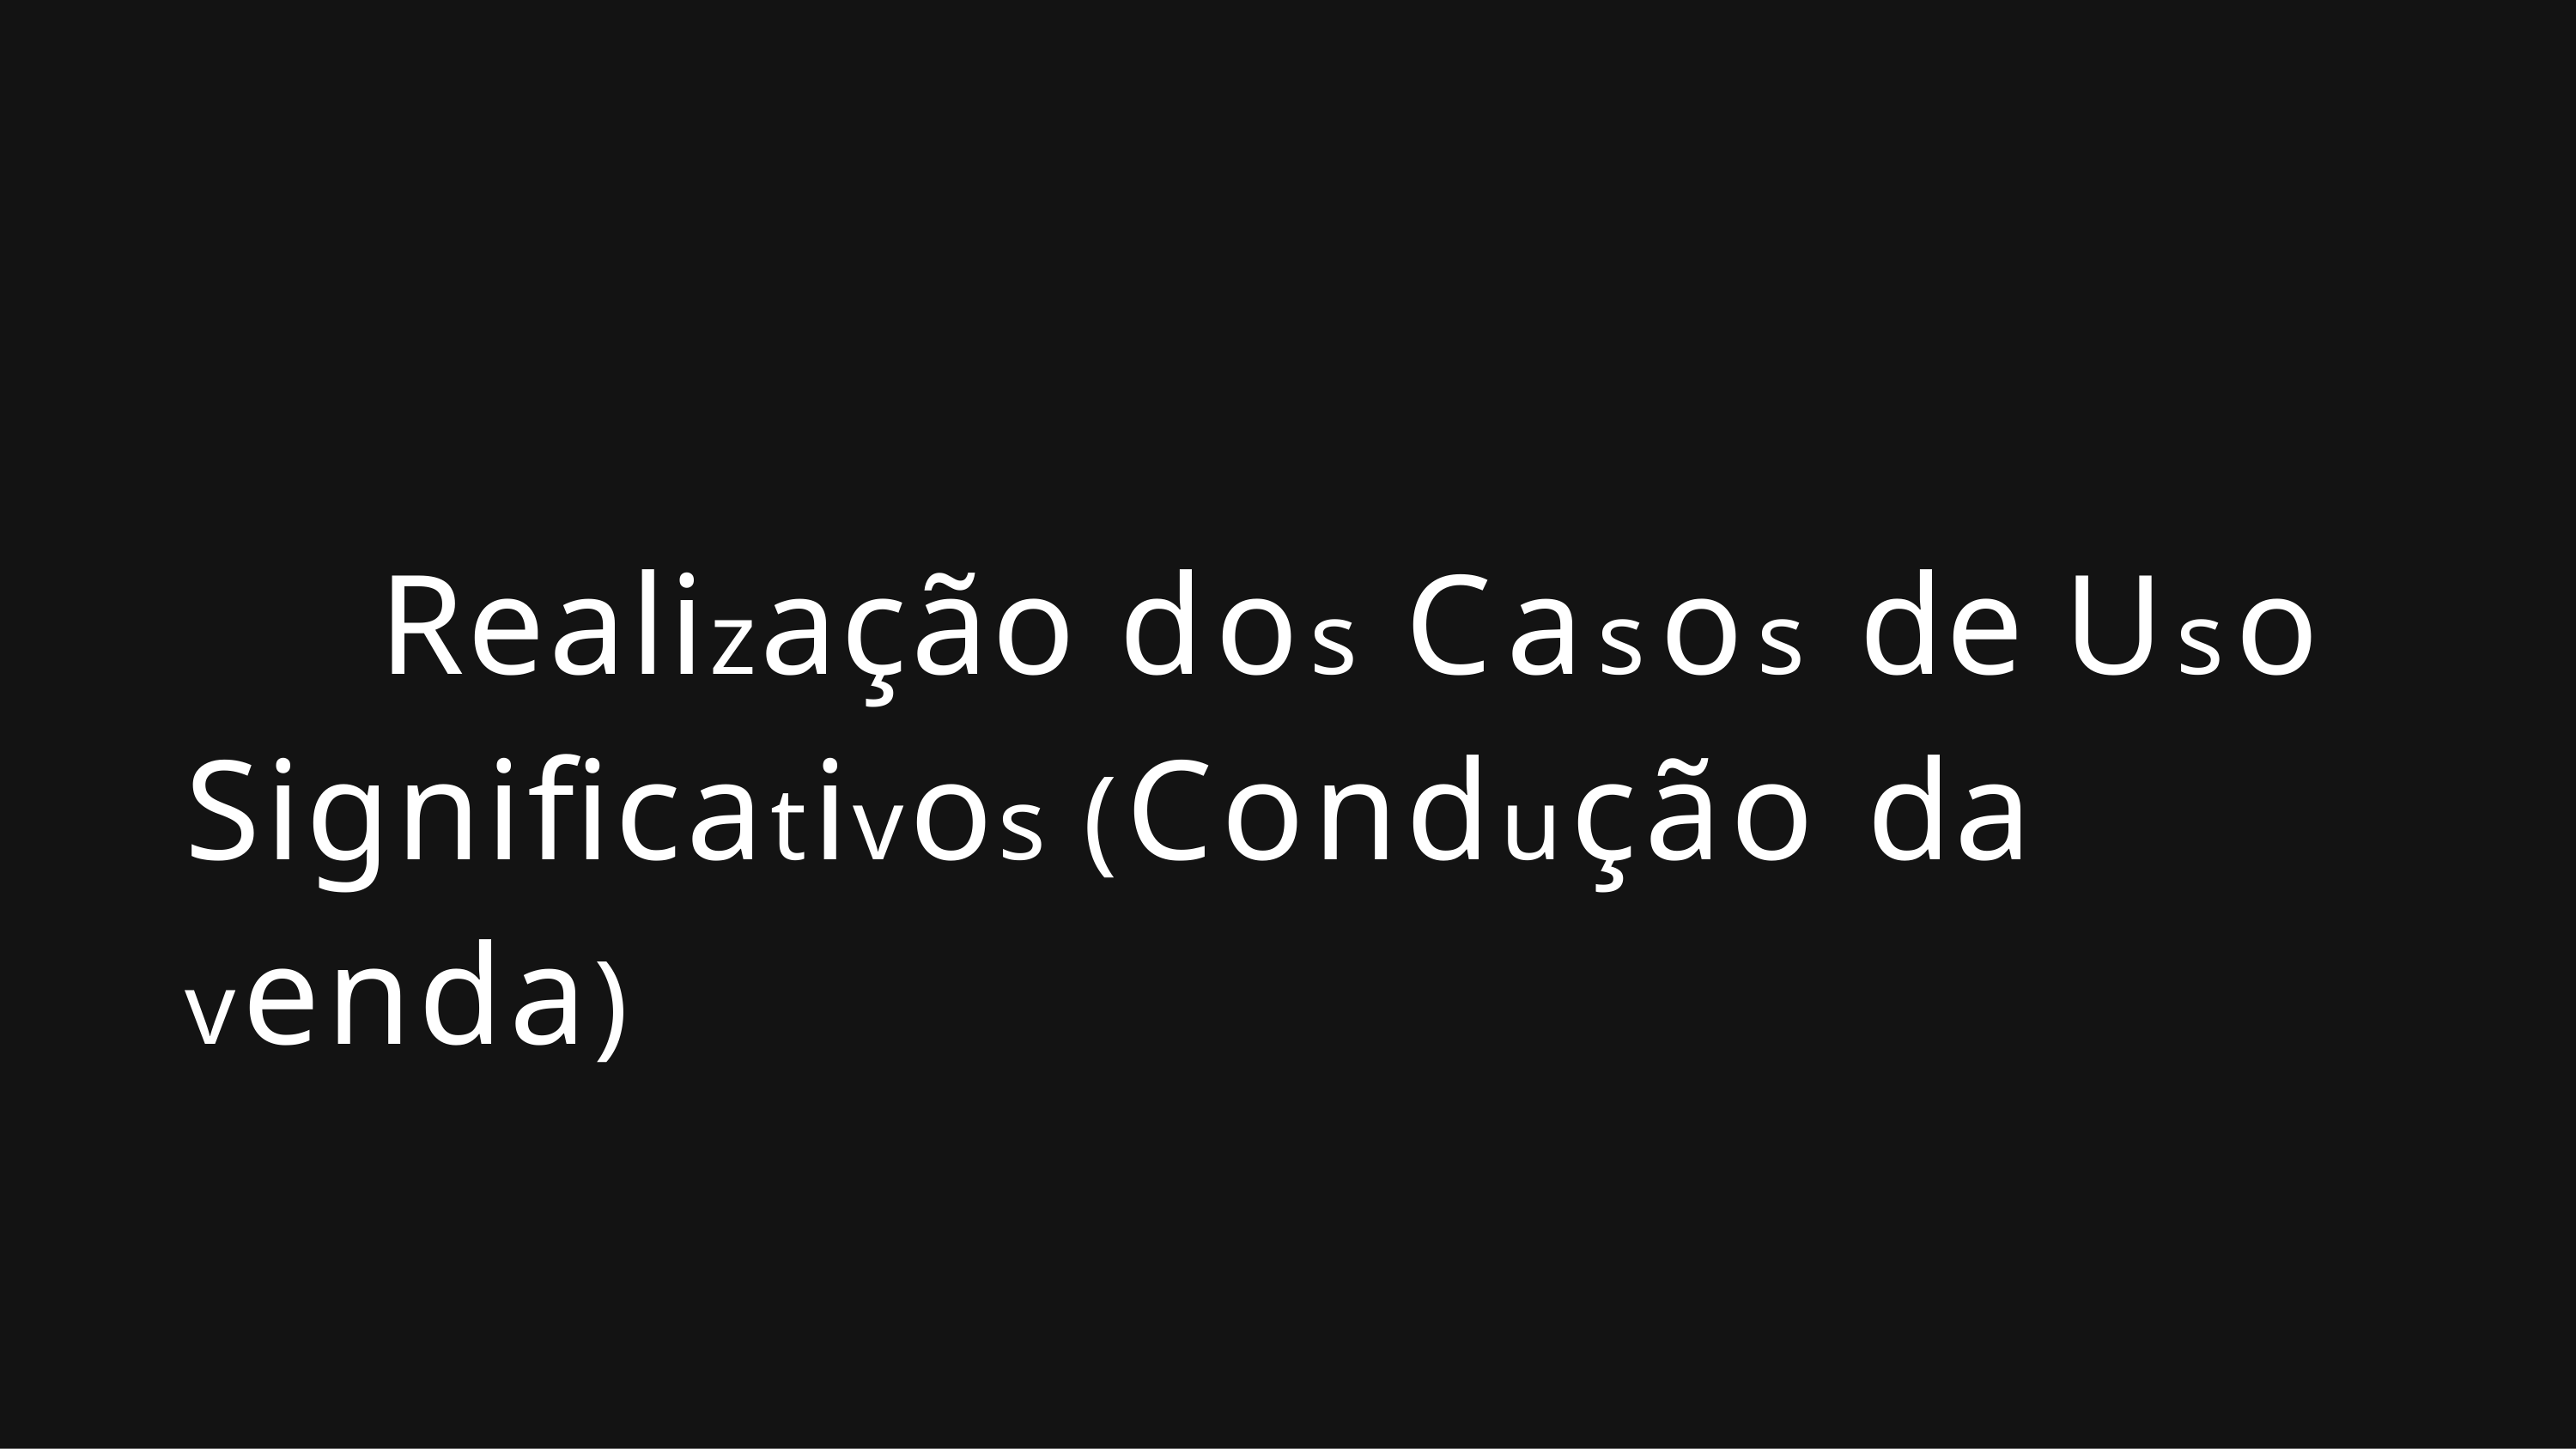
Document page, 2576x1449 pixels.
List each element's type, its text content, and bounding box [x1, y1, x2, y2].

title Realização dos Casos de Uso Significativos (Condução da venda) [182, 515, 2394, 1073]
